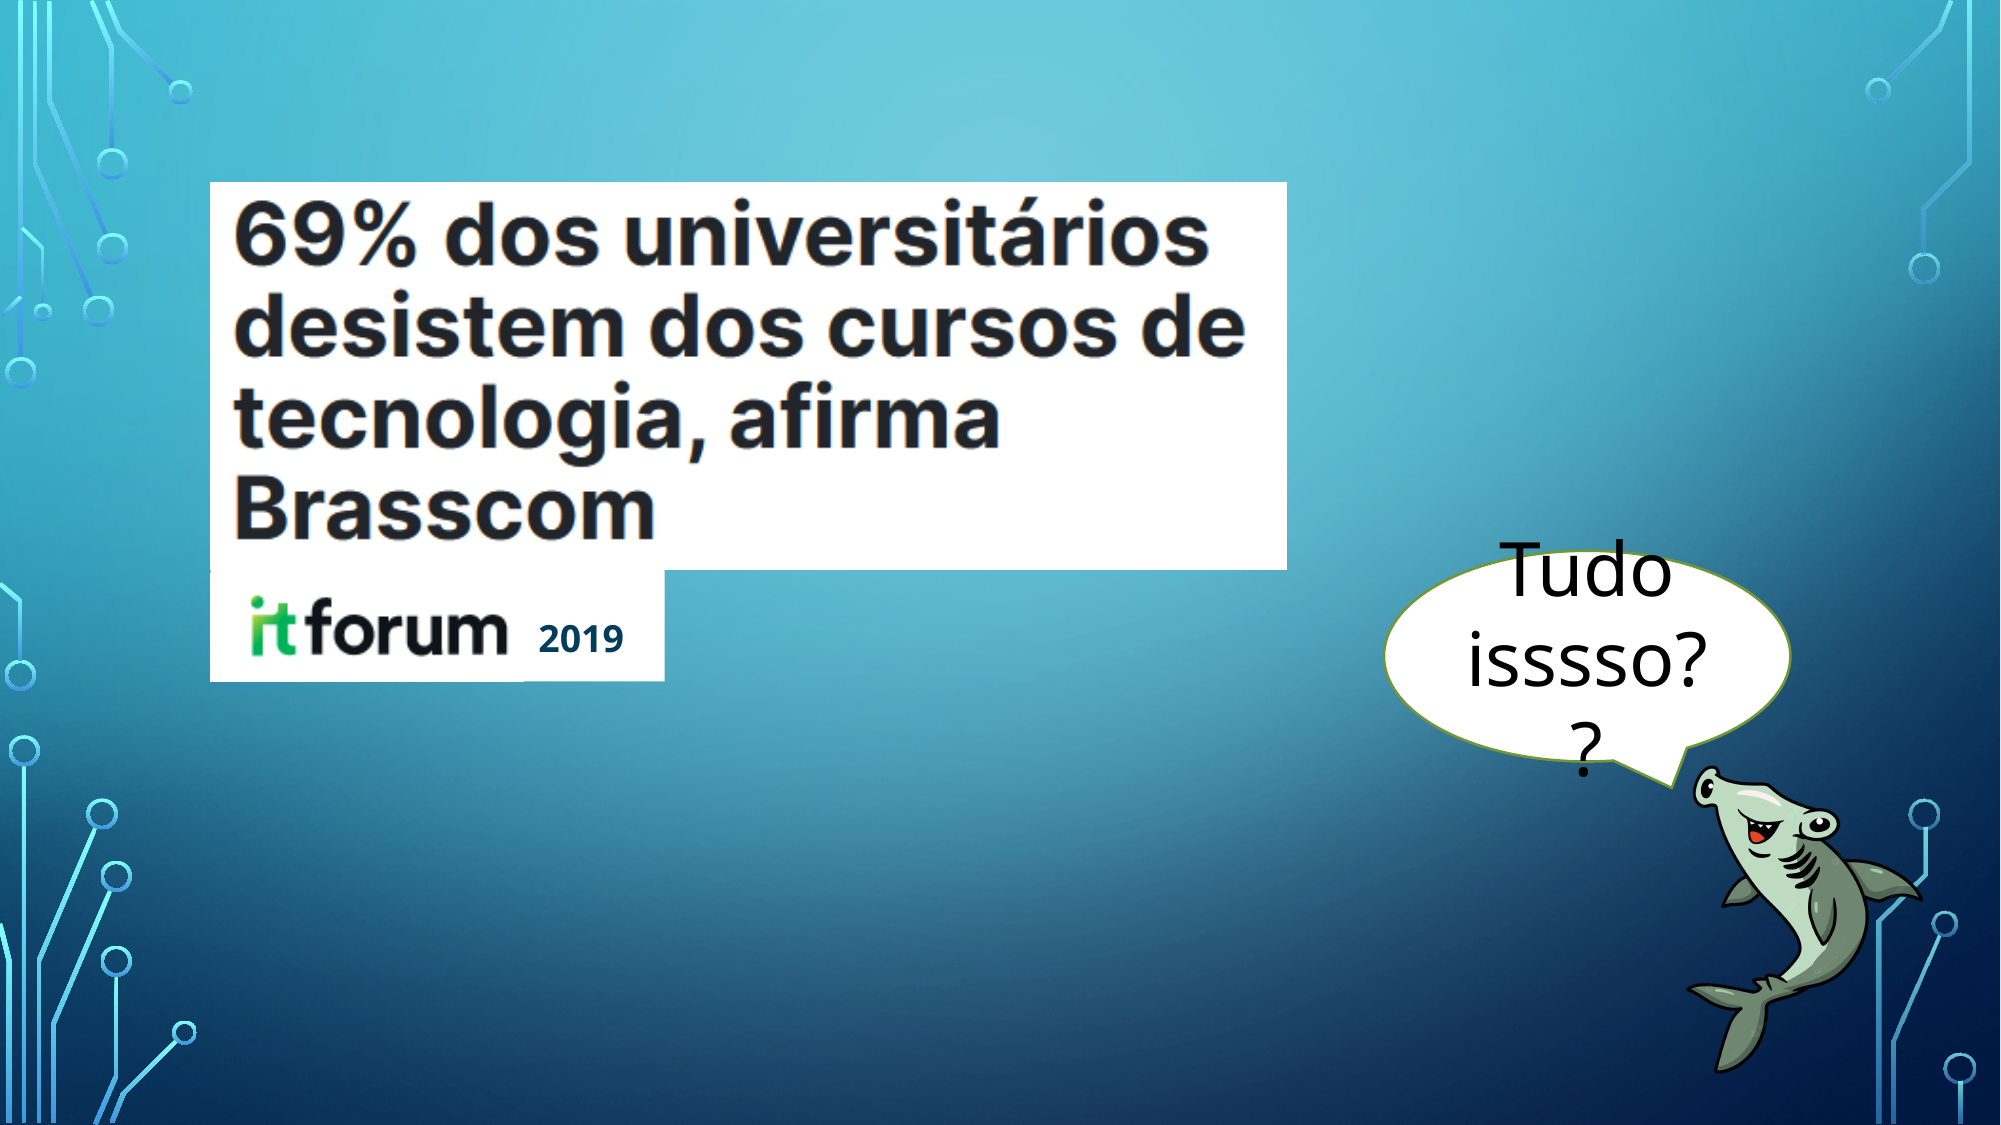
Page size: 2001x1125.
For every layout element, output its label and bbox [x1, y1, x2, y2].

text_box [1383, 550, 1928, 1081]
text_box [190, 182, 1741, 745]
